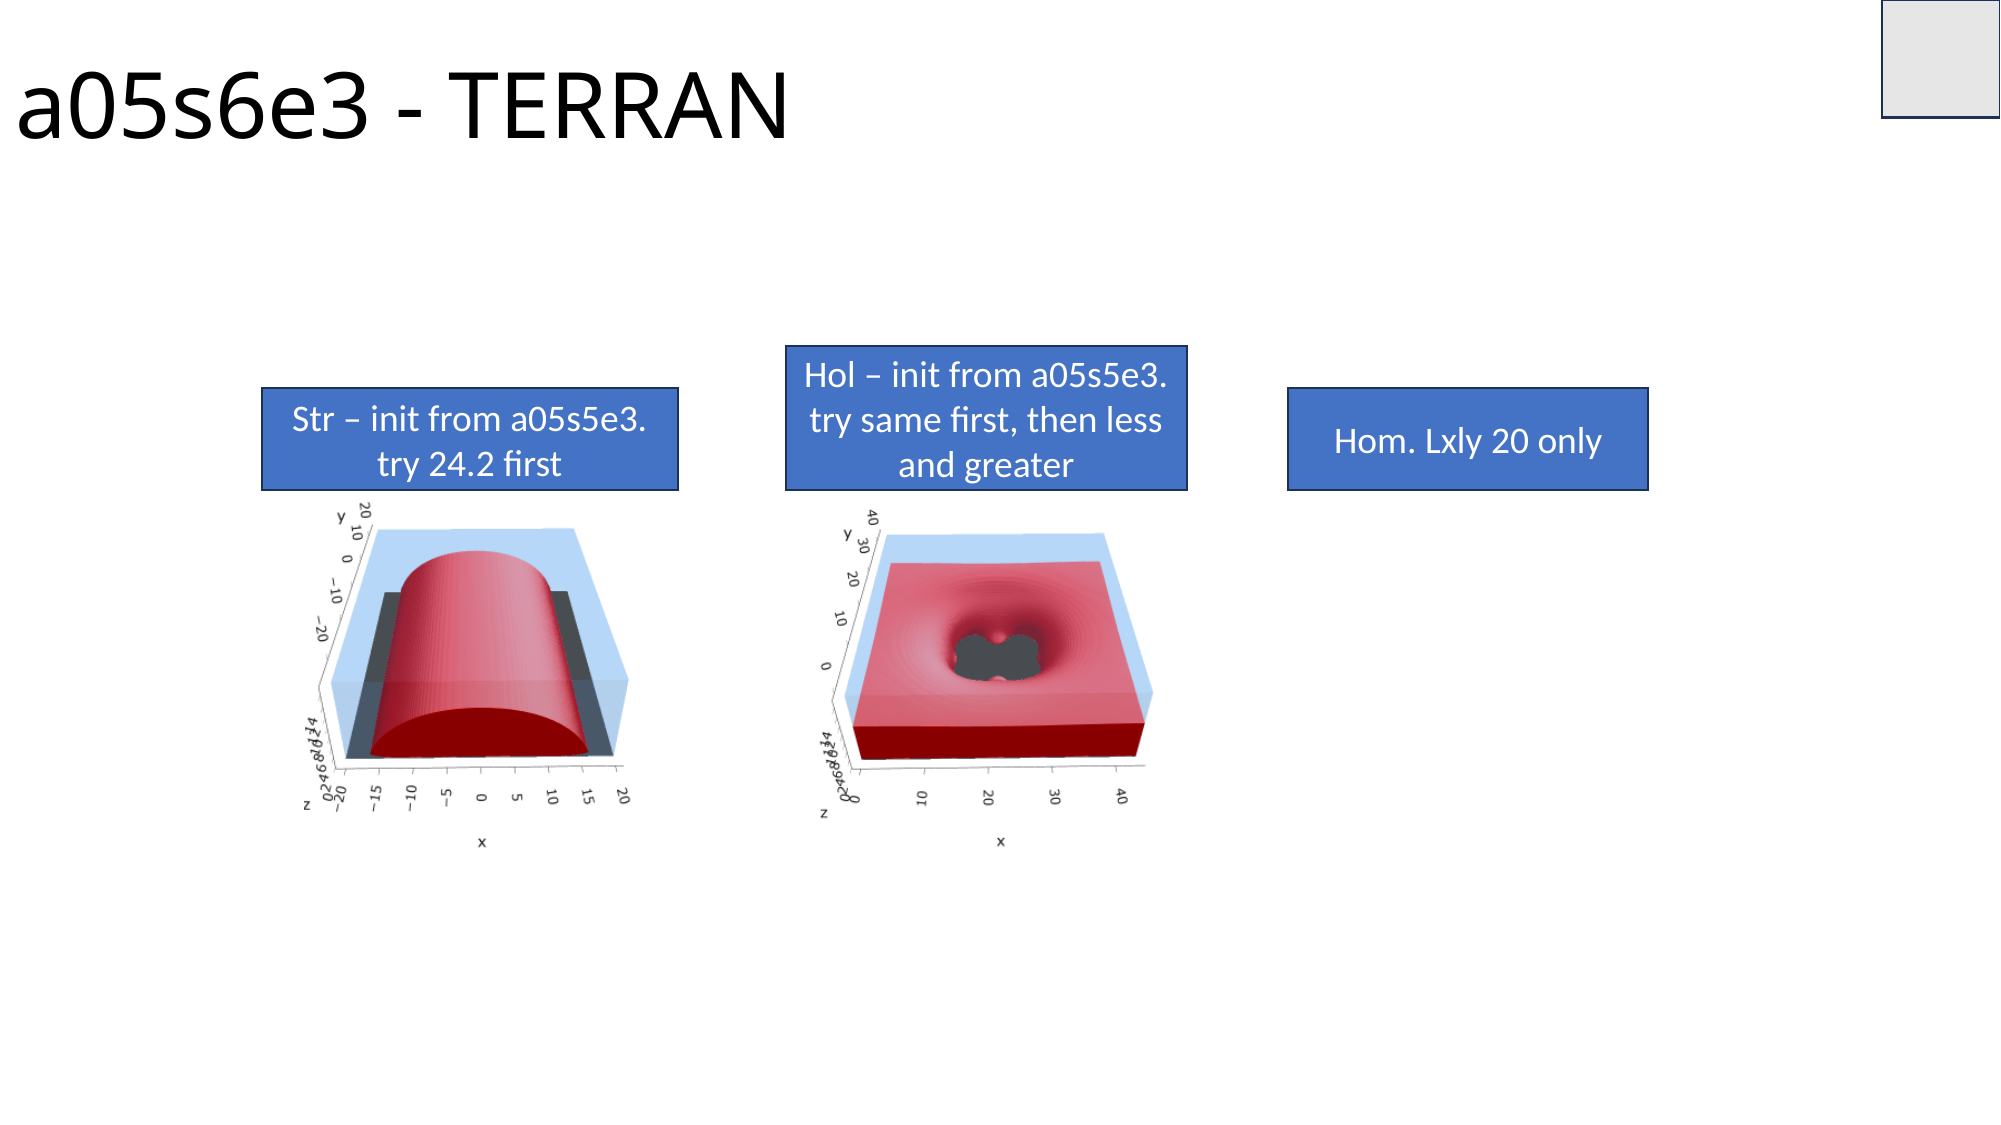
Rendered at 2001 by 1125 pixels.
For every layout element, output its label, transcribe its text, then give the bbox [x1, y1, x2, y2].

title a05s6e3 - TERRAN [0, 0, 1725, 218]
text_box Hol – init from a05s5e3. try same first, then less and greater [785, 345, 1188, 491]
text_box Hom. Lxly 20 only [1287, 387, 1649, 491]
text_box [1881, 0, 2000, 119]
picture [811, 499, 1156, 852]
text_box Str – init from a05s5e3. try 24.2 first [261, 387, 679, 491]
picture [304, 499, 636, 852]
